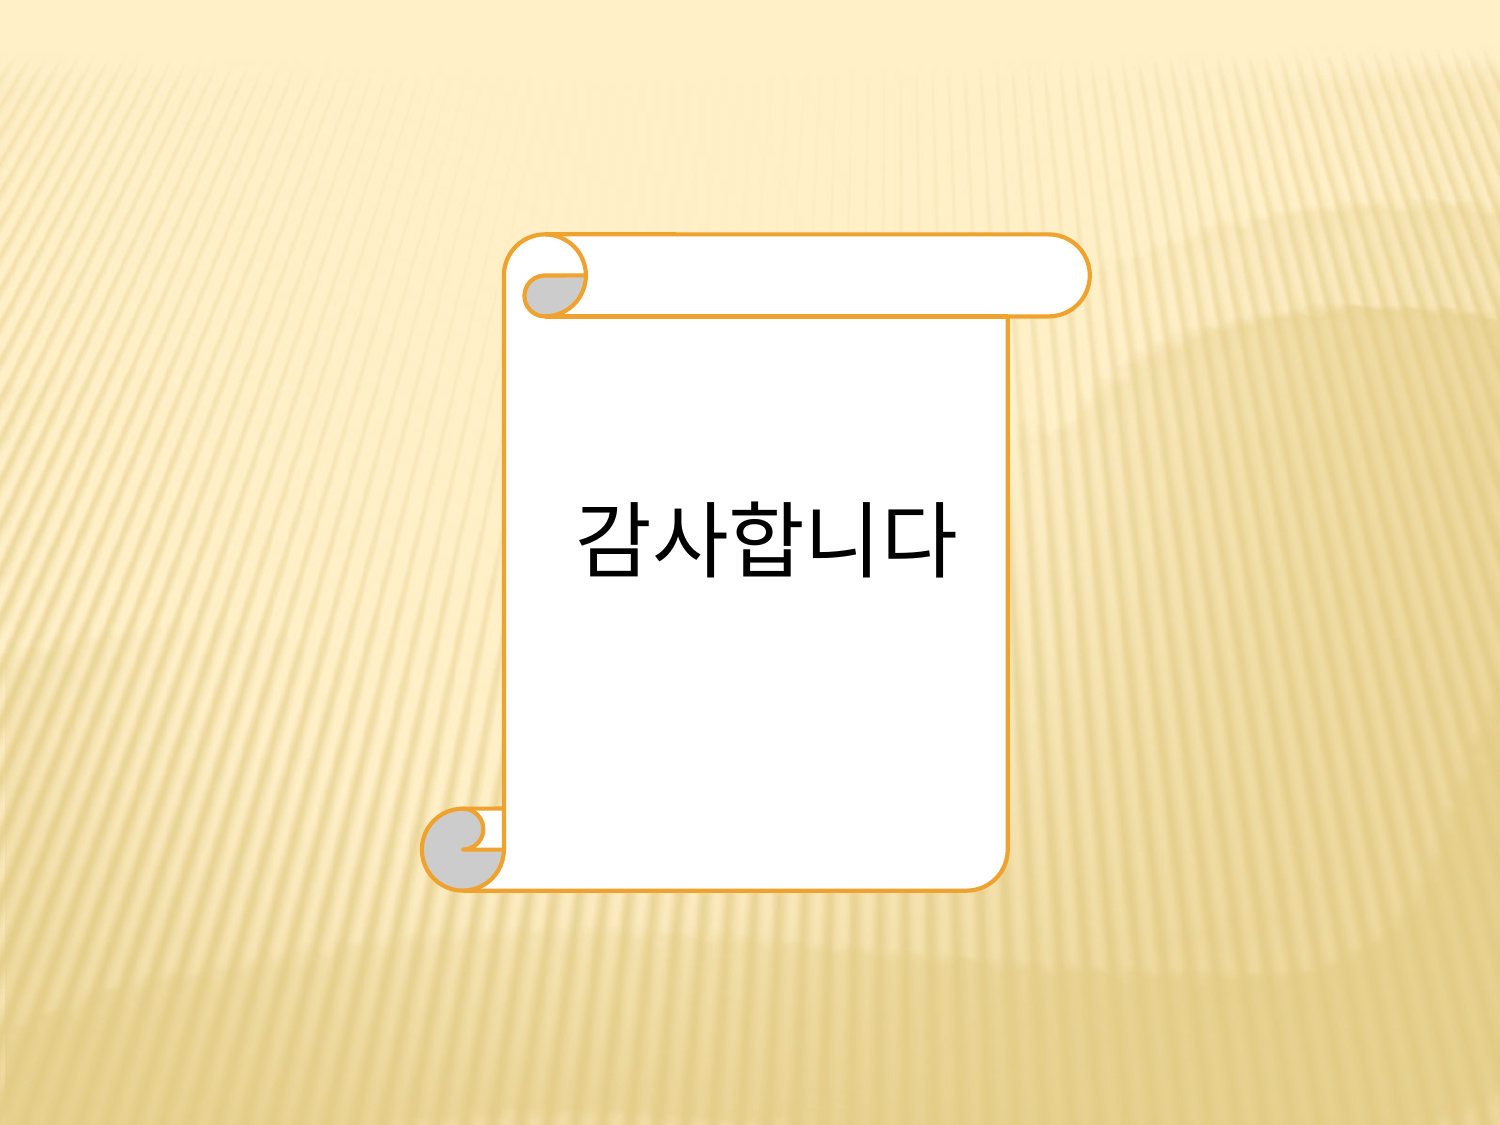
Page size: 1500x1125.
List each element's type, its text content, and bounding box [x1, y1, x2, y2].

text_box [419, 232, 1092, 893]
text_box 감사합니다 [560, 480, 997, 596]
